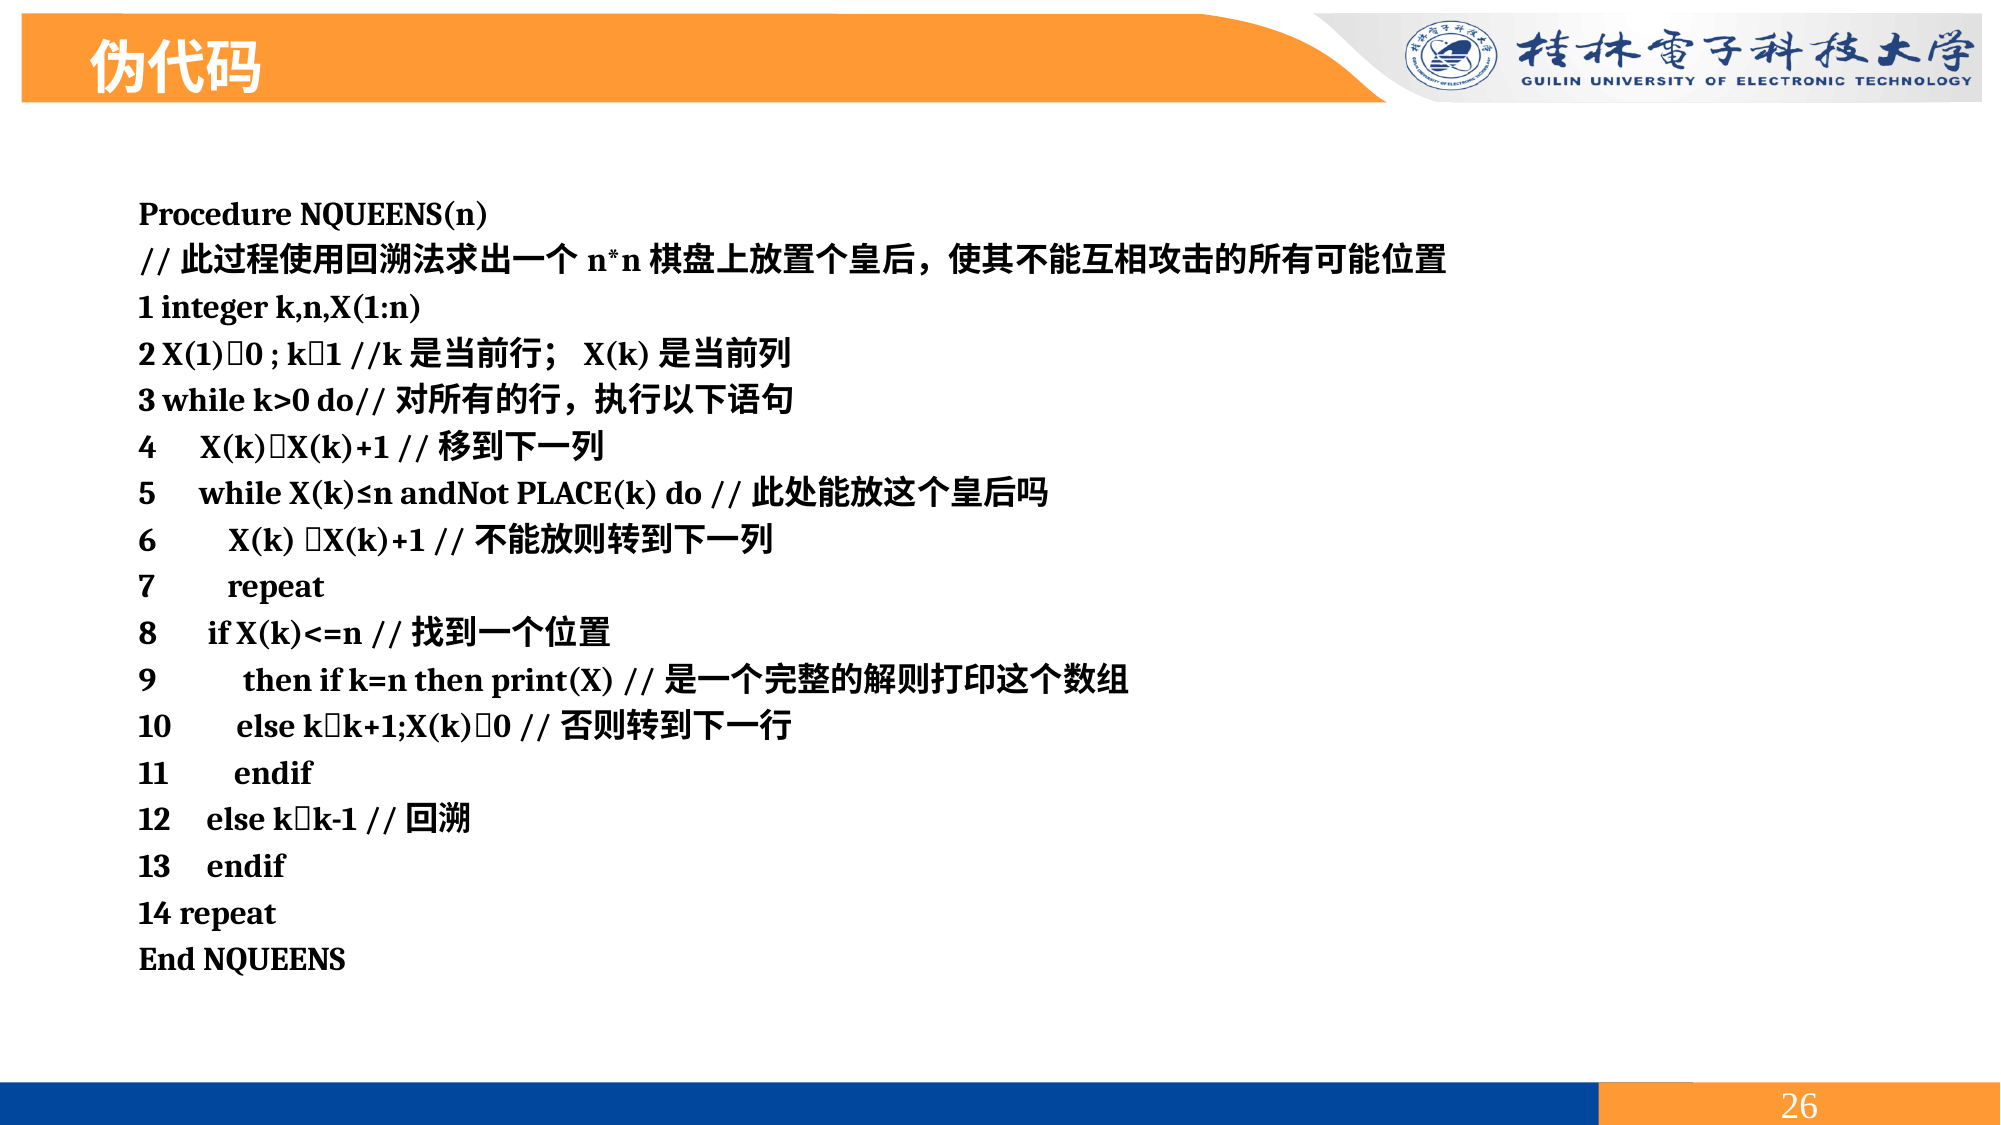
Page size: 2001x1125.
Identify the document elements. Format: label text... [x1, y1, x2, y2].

picture [1386, 0, 2000, 103]
text_box Procedure NQUEENS(n) //此过程使用回溯法求出一个n*n棋盘上放置个皇后，使其不能互相攻击的所有可能位置 1 integer k,n,X(1:n) 2 X(1)0 ; k1 //k是当前行；X(k)是当前列 3 while k>0 do//对所有的行，执行以下语句 4 X(k)X(k)+1 //移到下一列 5 while X(k)≤n andNot PLACE(k) do //此处能放这个皇后吗 6 X(k) X(k)+1 //不能放则转到下一列 7 repeat 8 if X(k)<=n //找到一个位置 9 then if k=n then print(X) //是一个完整的解则打印这个数组 10 else kk+1;X(k)0 //否则转到下一行 11 endif 12 else kk-1 //回溯 13 endif 14 repeat End NQUEENS [123, 184, 1847, 1027]
text_box 伪代码 [74, 23, 1101, 109]
